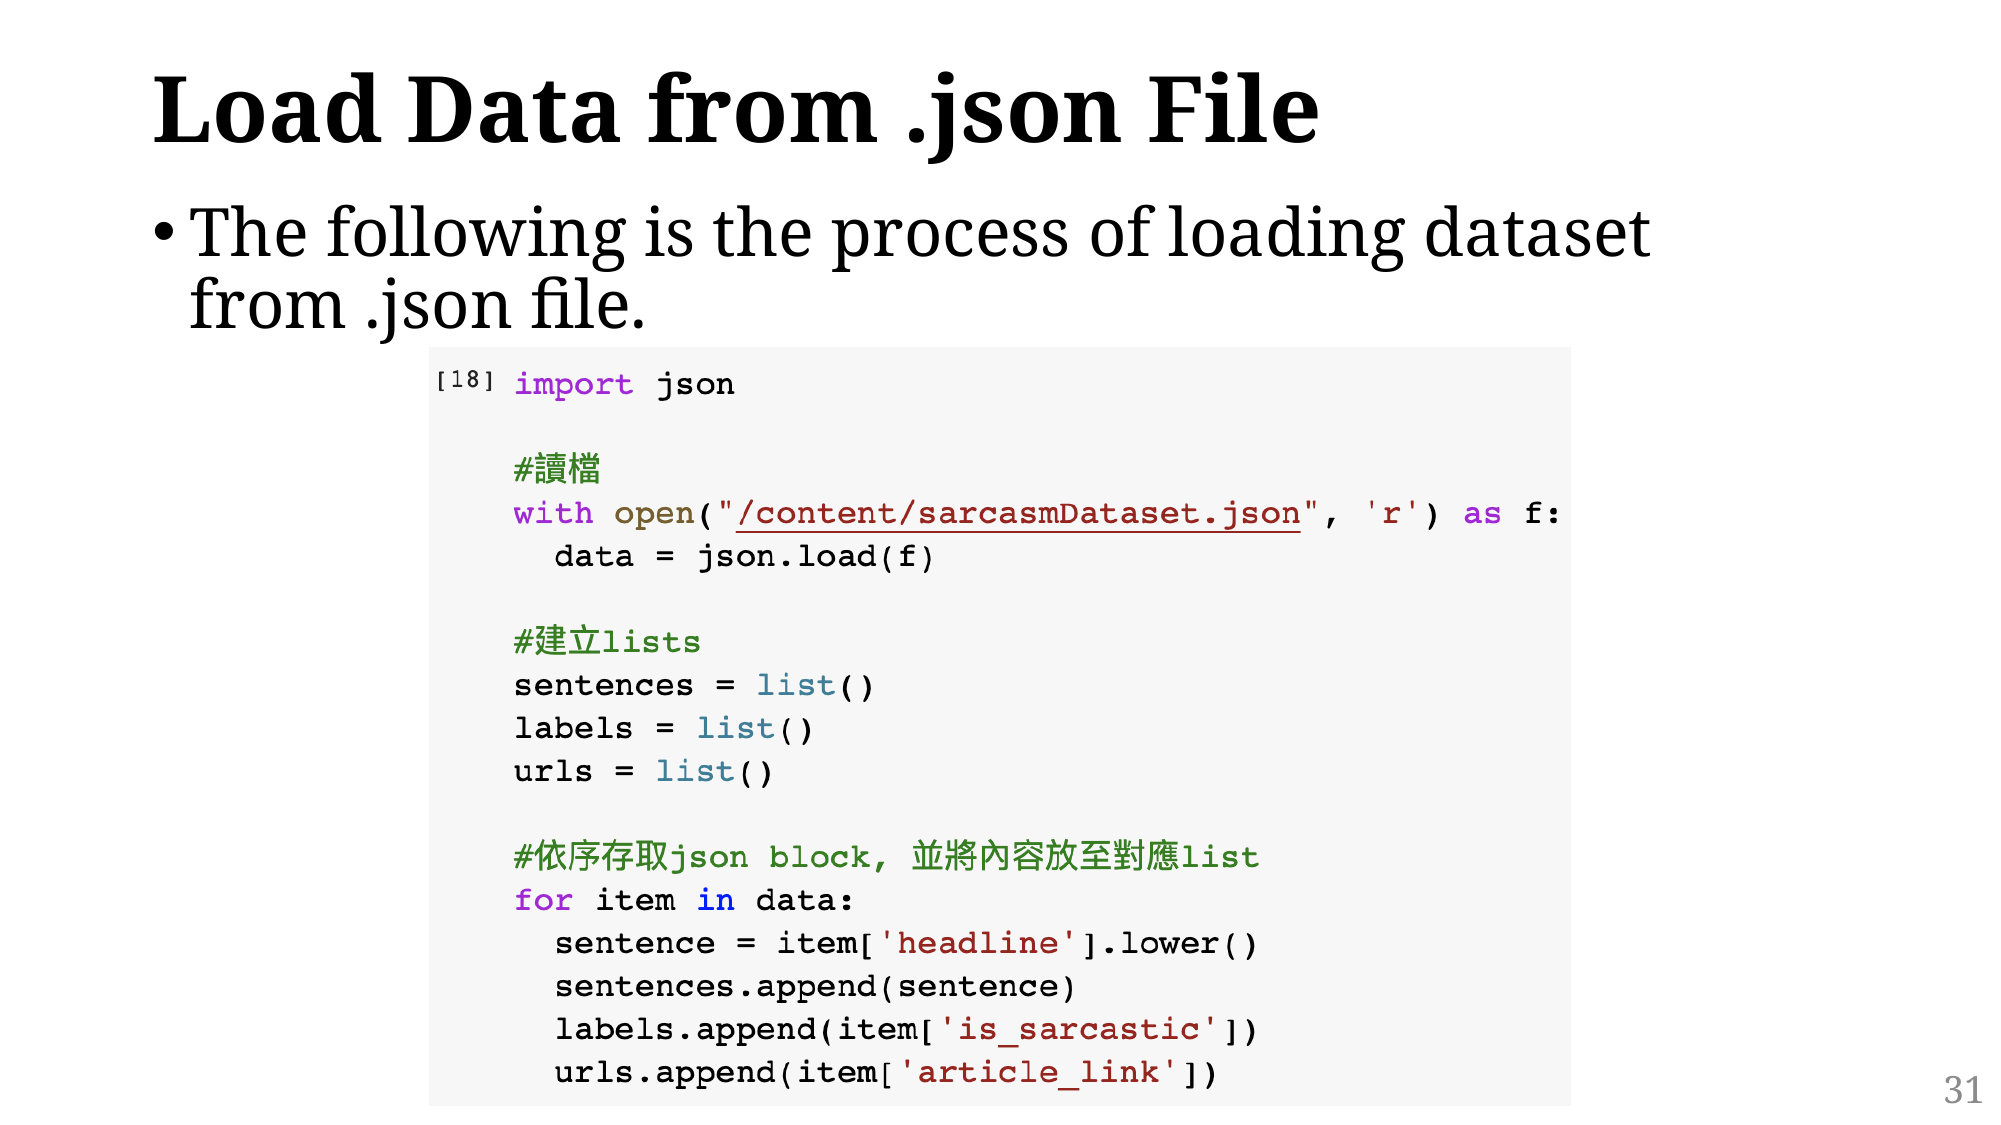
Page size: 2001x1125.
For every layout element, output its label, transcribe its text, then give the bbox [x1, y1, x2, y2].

title Load Data from .json File [137, 34, 1863, 190]
list The following is the process of loading dataset from .json file. [137, 190, 1863, 1014]
picture [429, 347, 1571, 1106]
slide_number 31 [1843, 1061, 2000, 1122]
